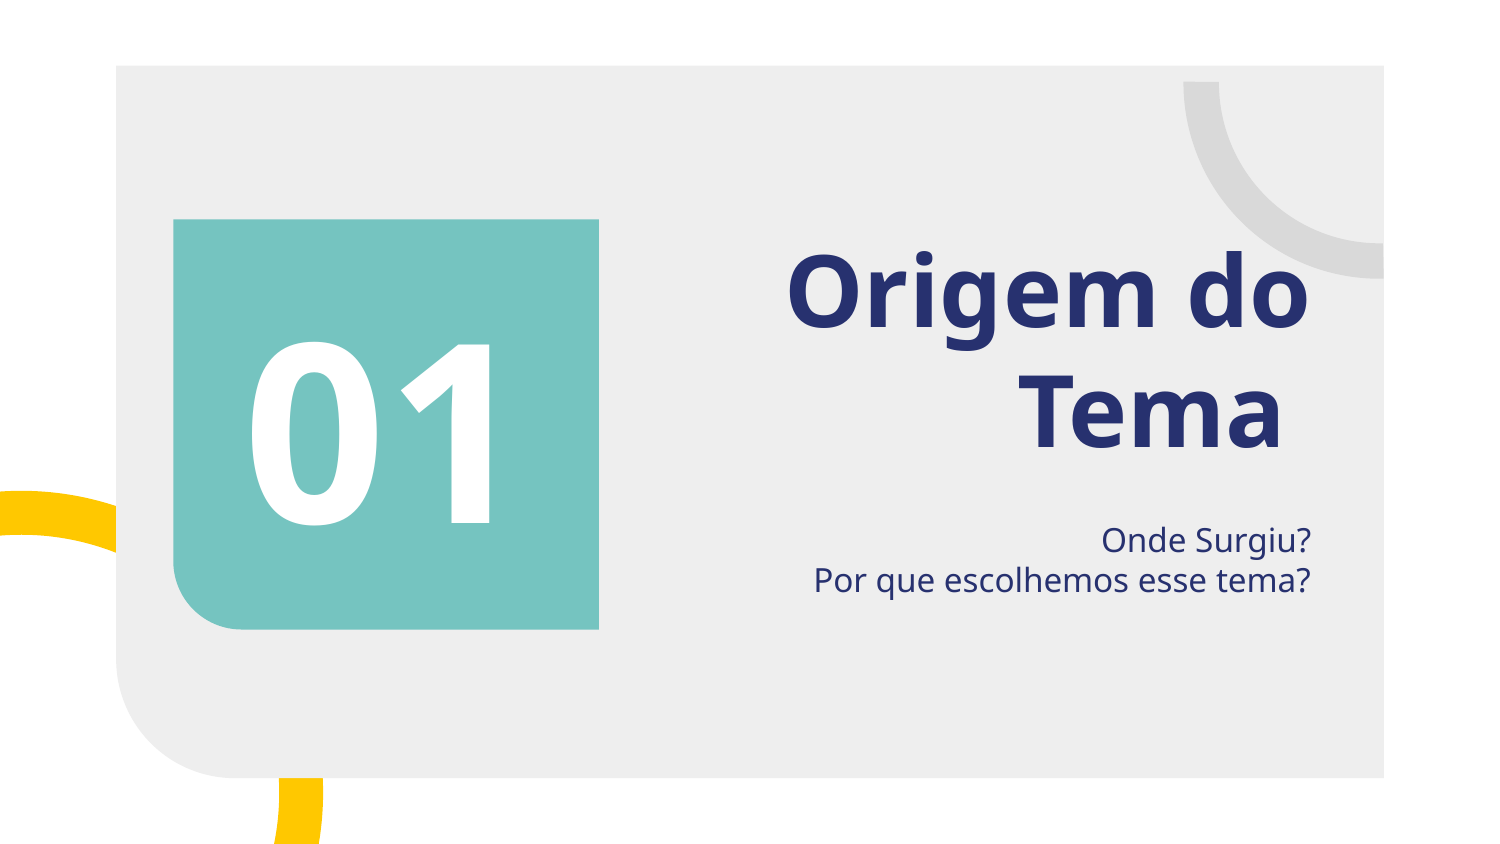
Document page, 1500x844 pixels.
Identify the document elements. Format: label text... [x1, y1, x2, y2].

title Origem do Tema [656, 268, 1327, 483]
subtitle Onde Surgiu? Por que escolhemos esse tema? [748, 504, 1327, 620]
title 01 [173, 285, 599, 563]
